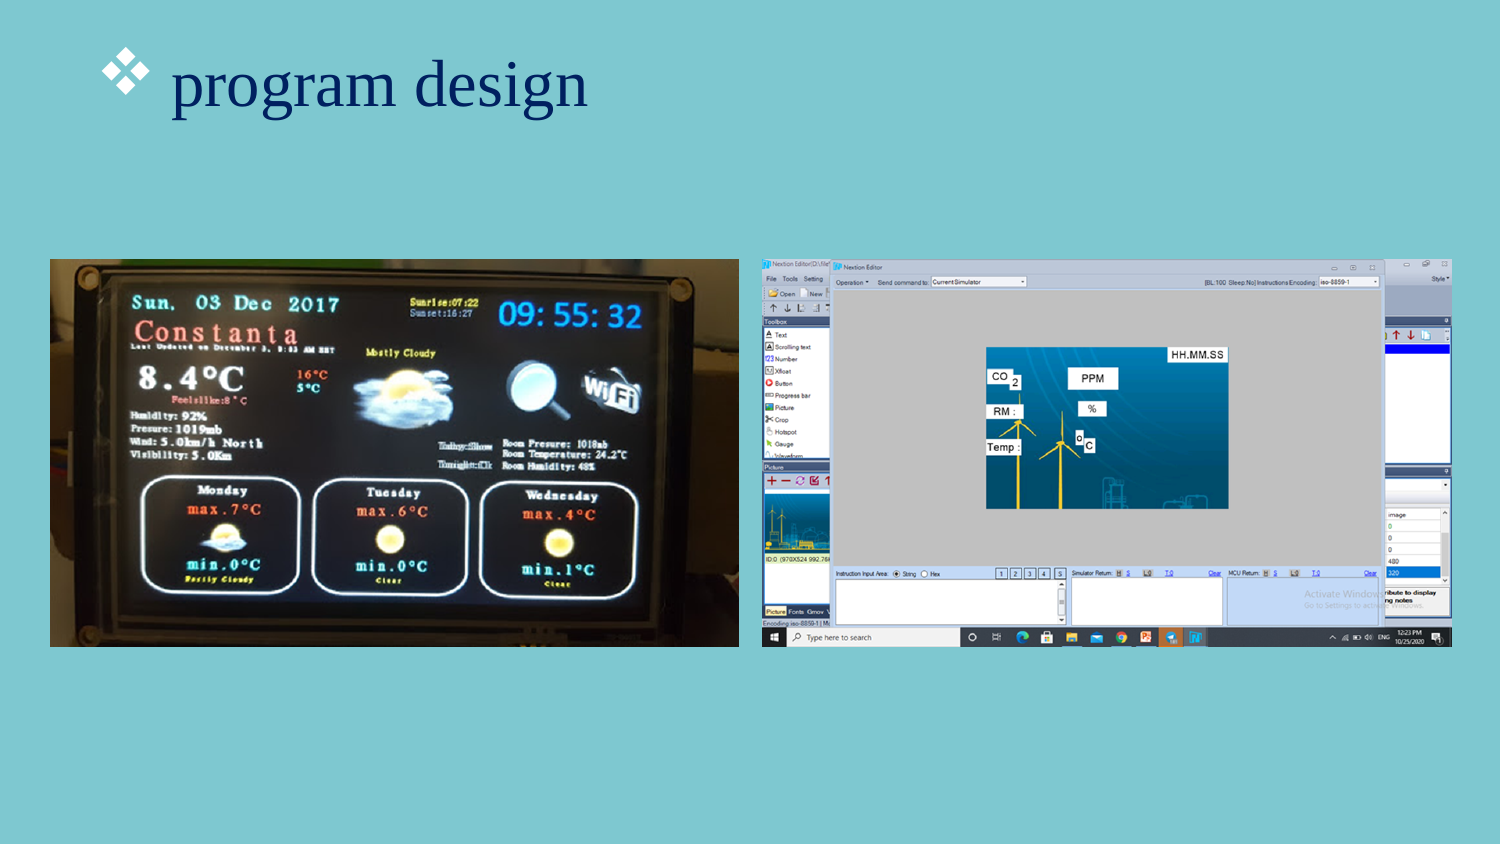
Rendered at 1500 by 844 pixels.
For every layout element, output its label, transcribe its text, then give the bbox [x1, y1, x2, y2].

subtitle program design [62, 59, 867, 135]
picture [49, 259, 740, 648]
picture [762, 259, 1452, 648]
